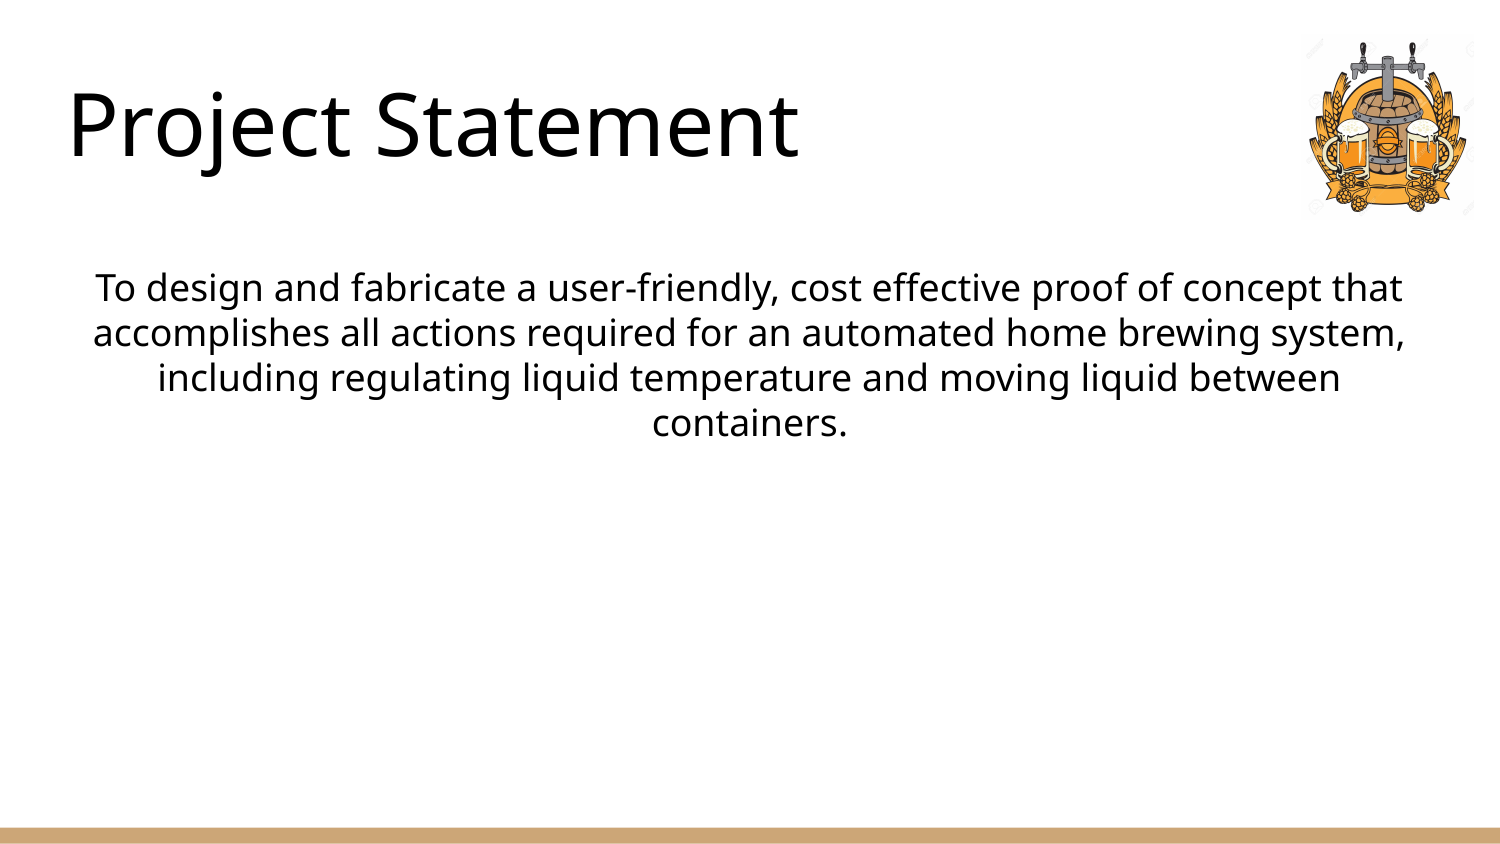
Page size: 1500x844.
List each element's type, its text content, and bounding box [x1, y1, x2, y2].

picture [1300, 34, 1474, 220]
title Project Statement [51, 95, 1295, 189]
list To design and fabricate a user-friendly, cost effective proof of concept that accomplishes all actions required for an automated home brewing system, including regulating liquid temperature and moving liquid between containers. [51, 248, 1449, 468]
